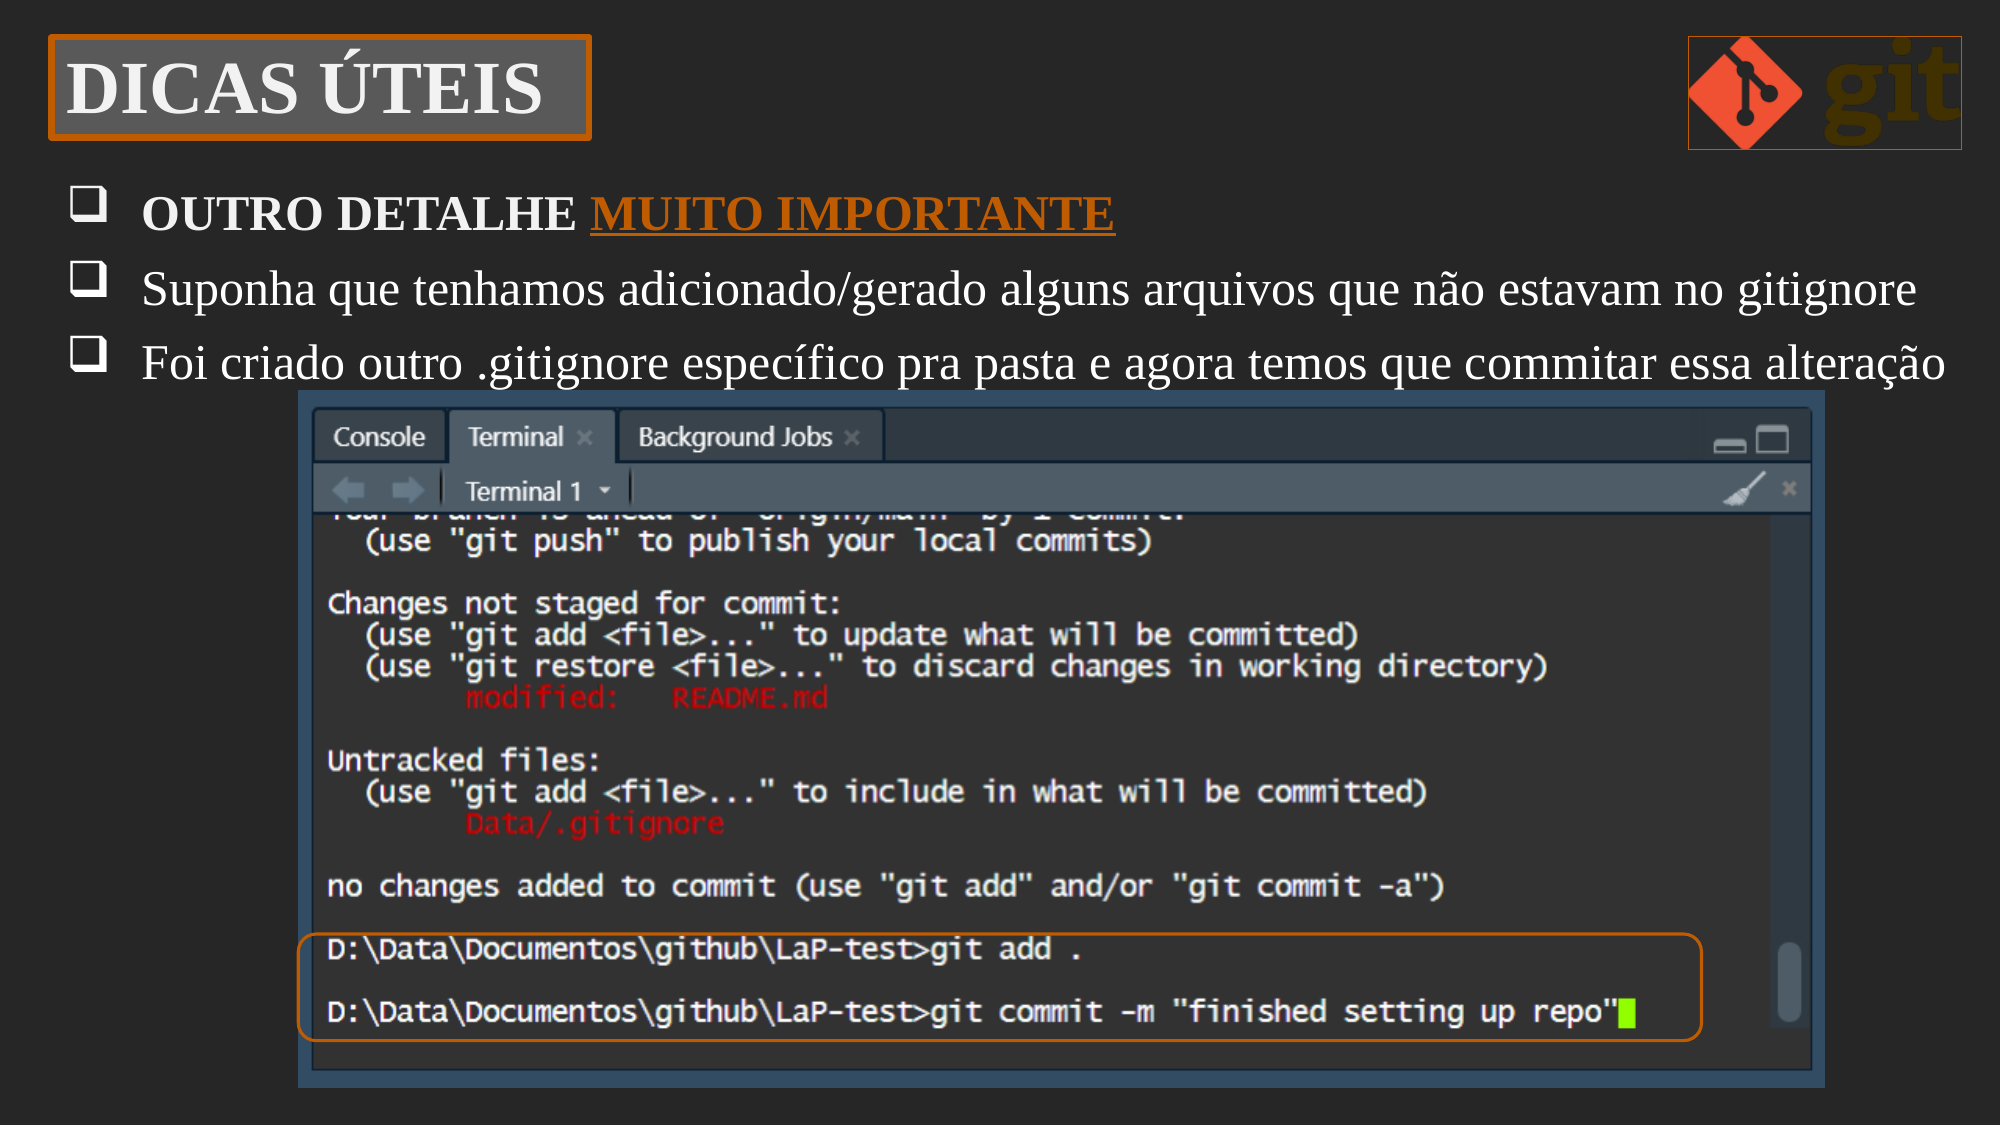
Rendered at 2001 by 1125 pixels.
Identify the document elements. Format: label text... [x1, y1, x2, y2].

picture [1688, 36, 1962, 150]
picture [298, 390, 1825, 1088]
text_box DICAS ÚTEIS [51, 37, 590, 138]
text_box OUTRO DETALHE MUITO IMPORTANTE Suponha que tenhamos adicionado/gerado alguns arquivos que não estavam no gitignore Foi criado outro .gitignore específico pra pasta e agora temos que commitar essa alteração [51, 179, 2000, 410]
